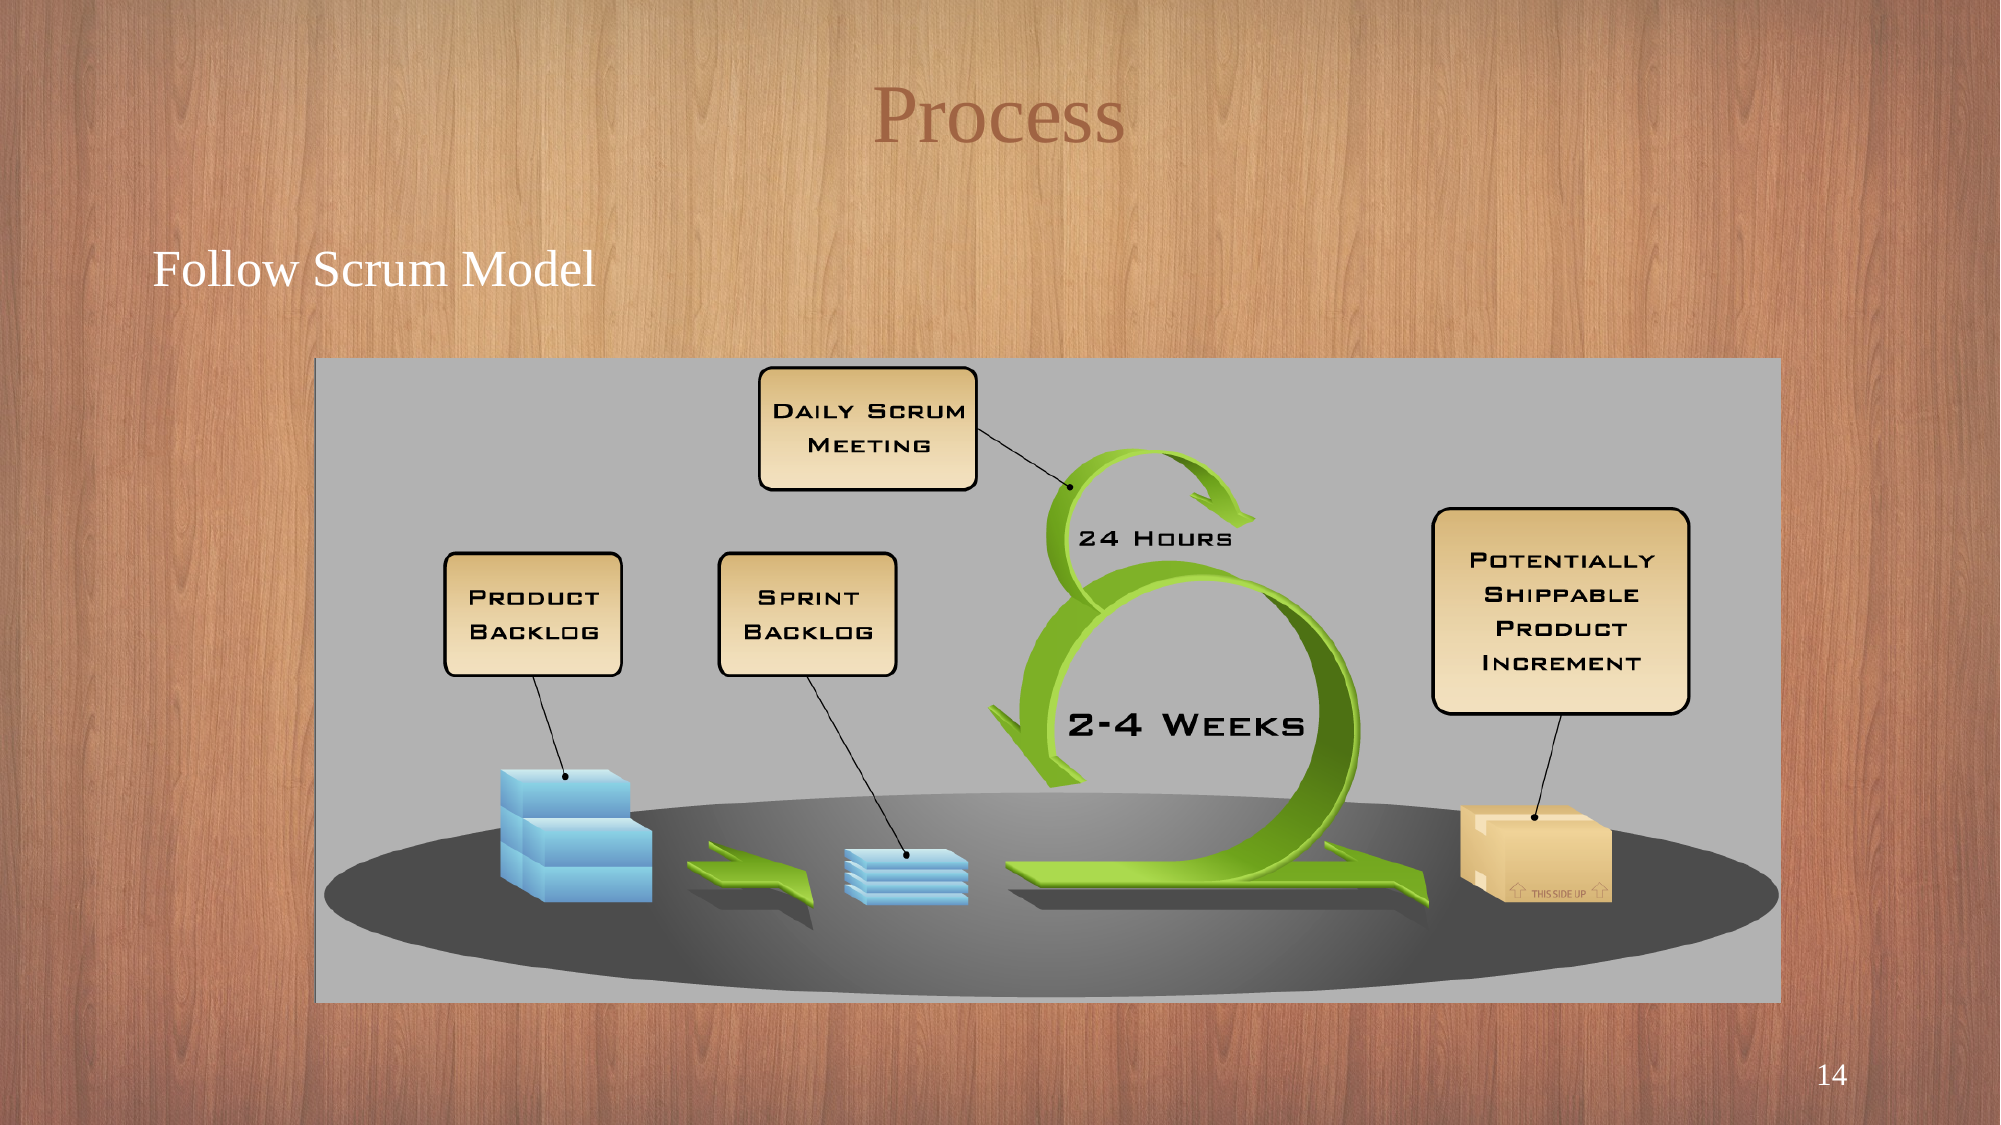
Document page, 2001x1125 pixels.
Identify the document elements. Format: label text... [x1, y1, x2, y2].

list Follow Scrum Model [137, 233, 1863, 1014]
slide_number 14 [1325, 1042, 1863, 1103]
title Process [137, 0, 1863, 218]
picture [311, 358, 1783, 1003]
